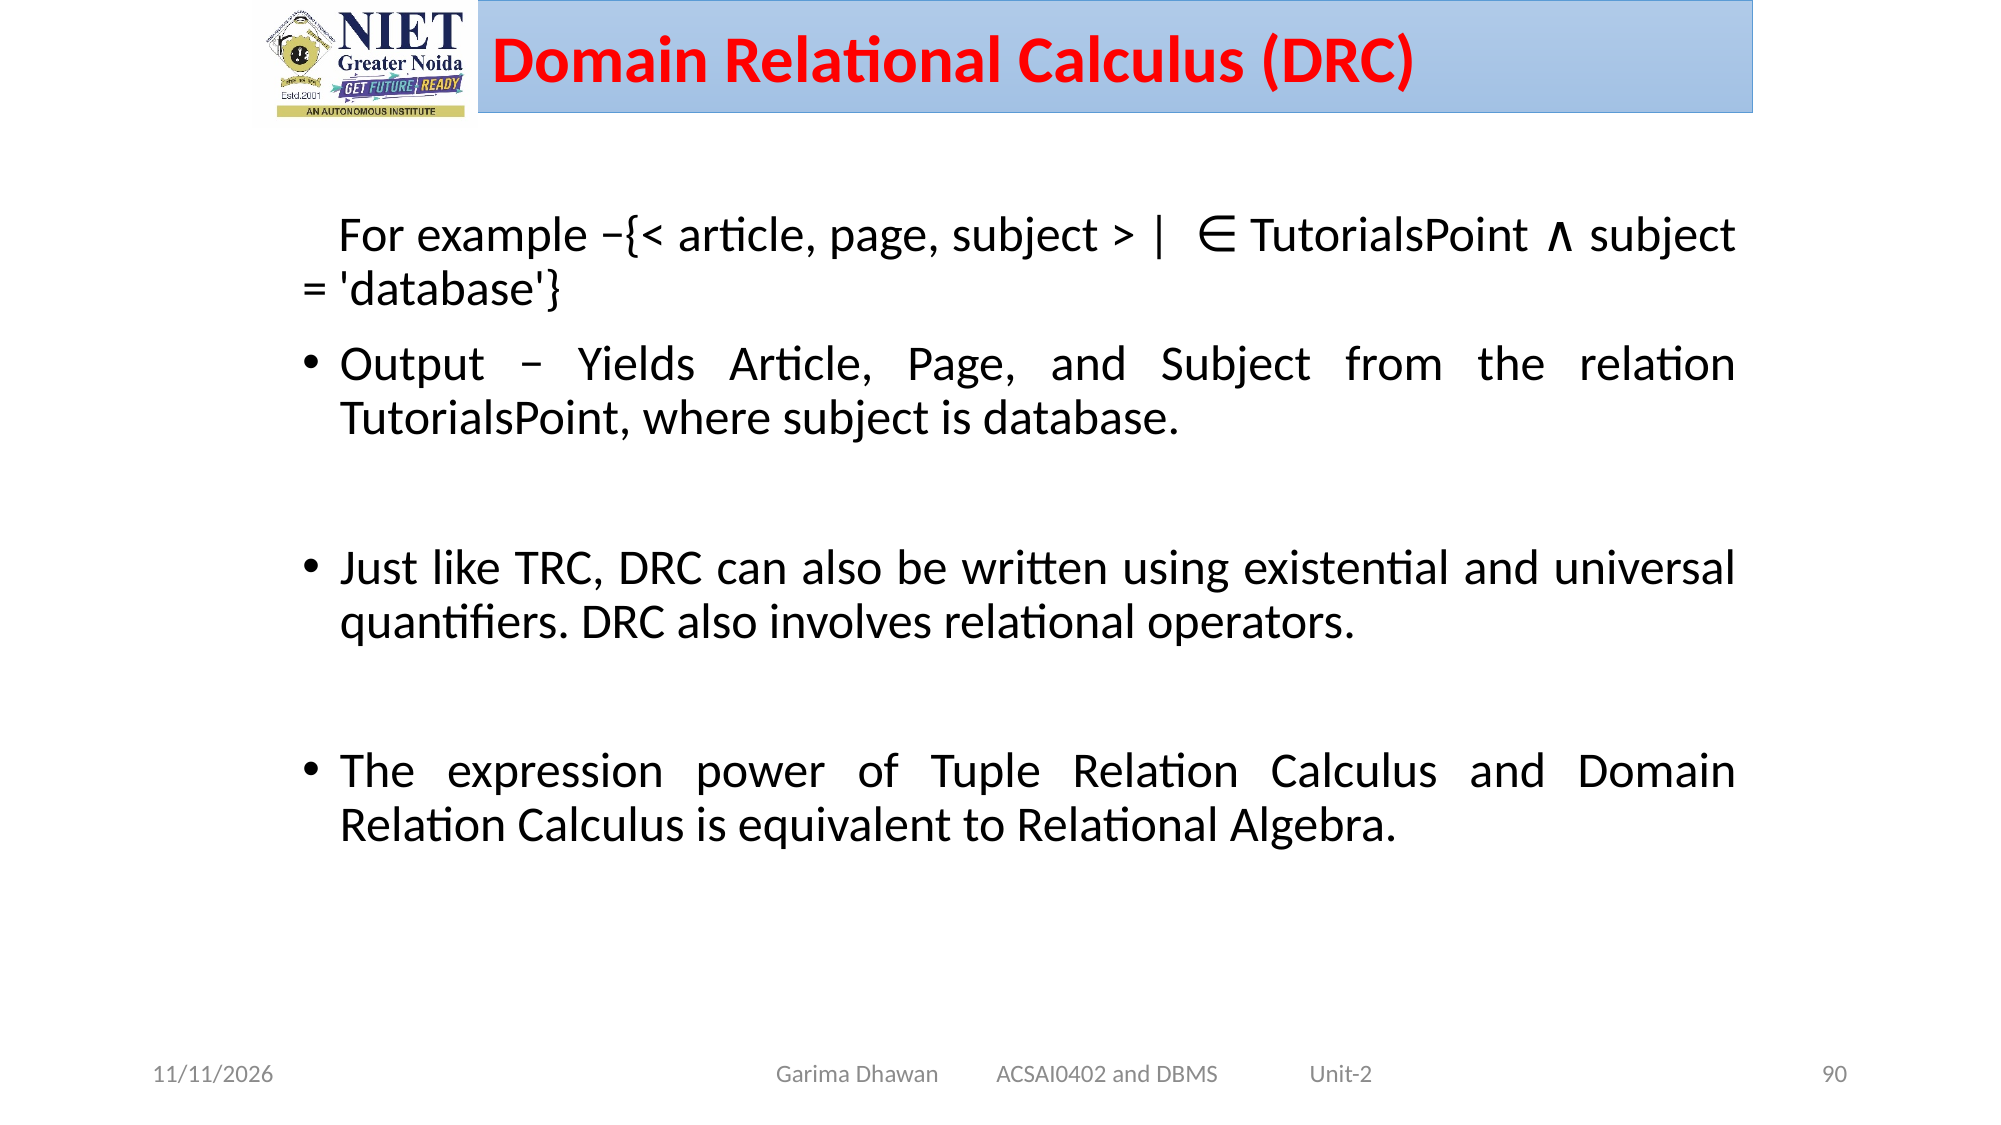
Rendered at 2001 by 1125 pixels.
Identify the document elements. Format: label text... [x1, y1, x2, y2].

slide_number 90 [1412, 1042, 1863, 1103]
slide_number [137, 1042, 588, 1103]
list For example −{< article, page, subject > | ∈ TutorialsPoint ∧ subject = 'database'} Output − Yields Article, Page, and Subject from the relation TutorialsPoint, where subject is database. Just like TRC, DRC can also be written using existential and universal quantifiers. DRC also involves relational operators. The expression power of Tuple Relation Calculus and Domain Relation Calculus is equivalent to Relational Algebra. [287, 201, 1753, 944]
picture [252, 0, 478, 128]
text_box Domain Relational Calculus (DRC) [478, 0, 1753, 113]
footer Garima Dhawan ACSAI0402 and DBMS Unit-2 [662, 1042, 1412, 1103]
